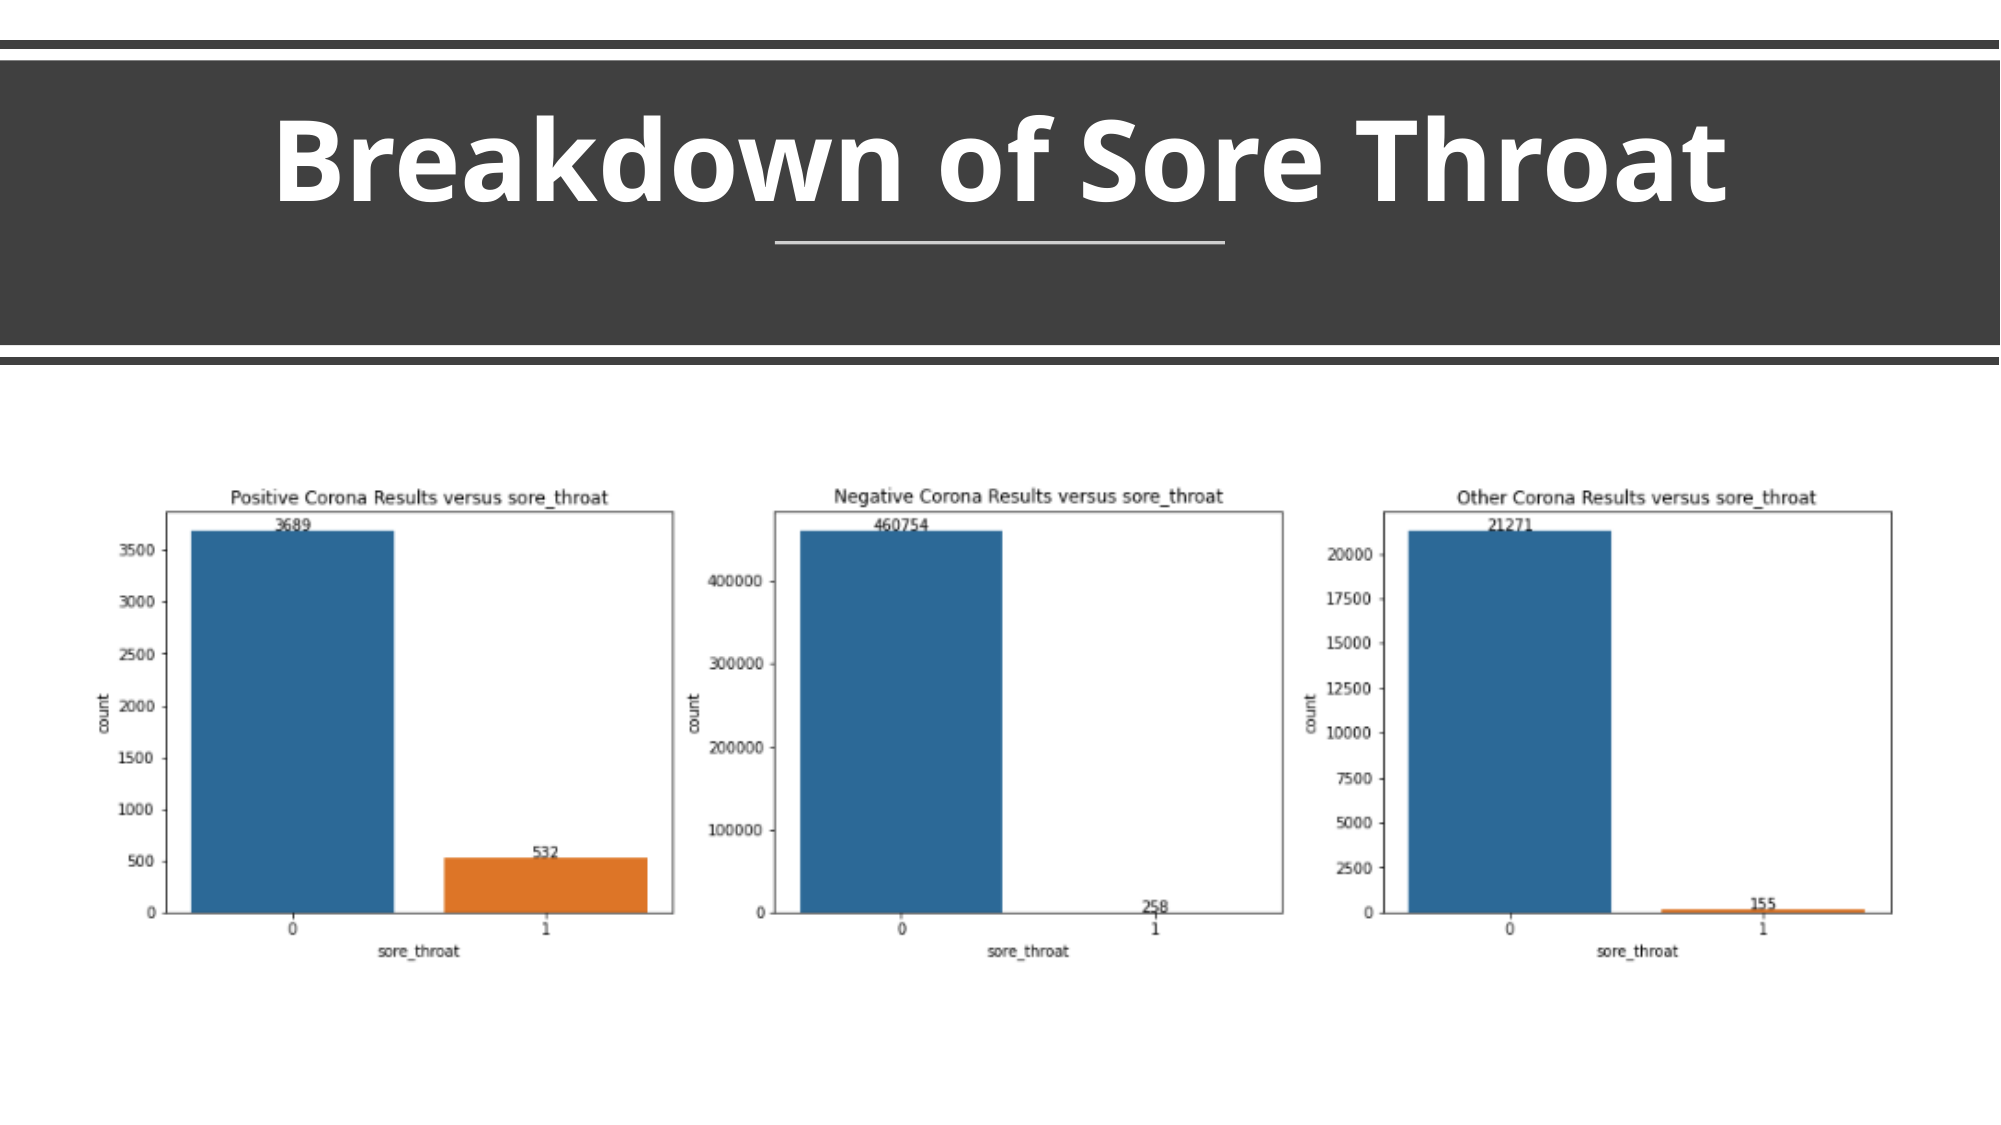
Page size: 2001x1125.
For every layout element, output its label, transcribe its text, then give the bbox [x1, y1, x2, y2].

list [52, 478, 1939, 974]
text_box [0, 59, 2000, 346]
title Breakdown of Sore Throat [86, 80, 1914, 233]
